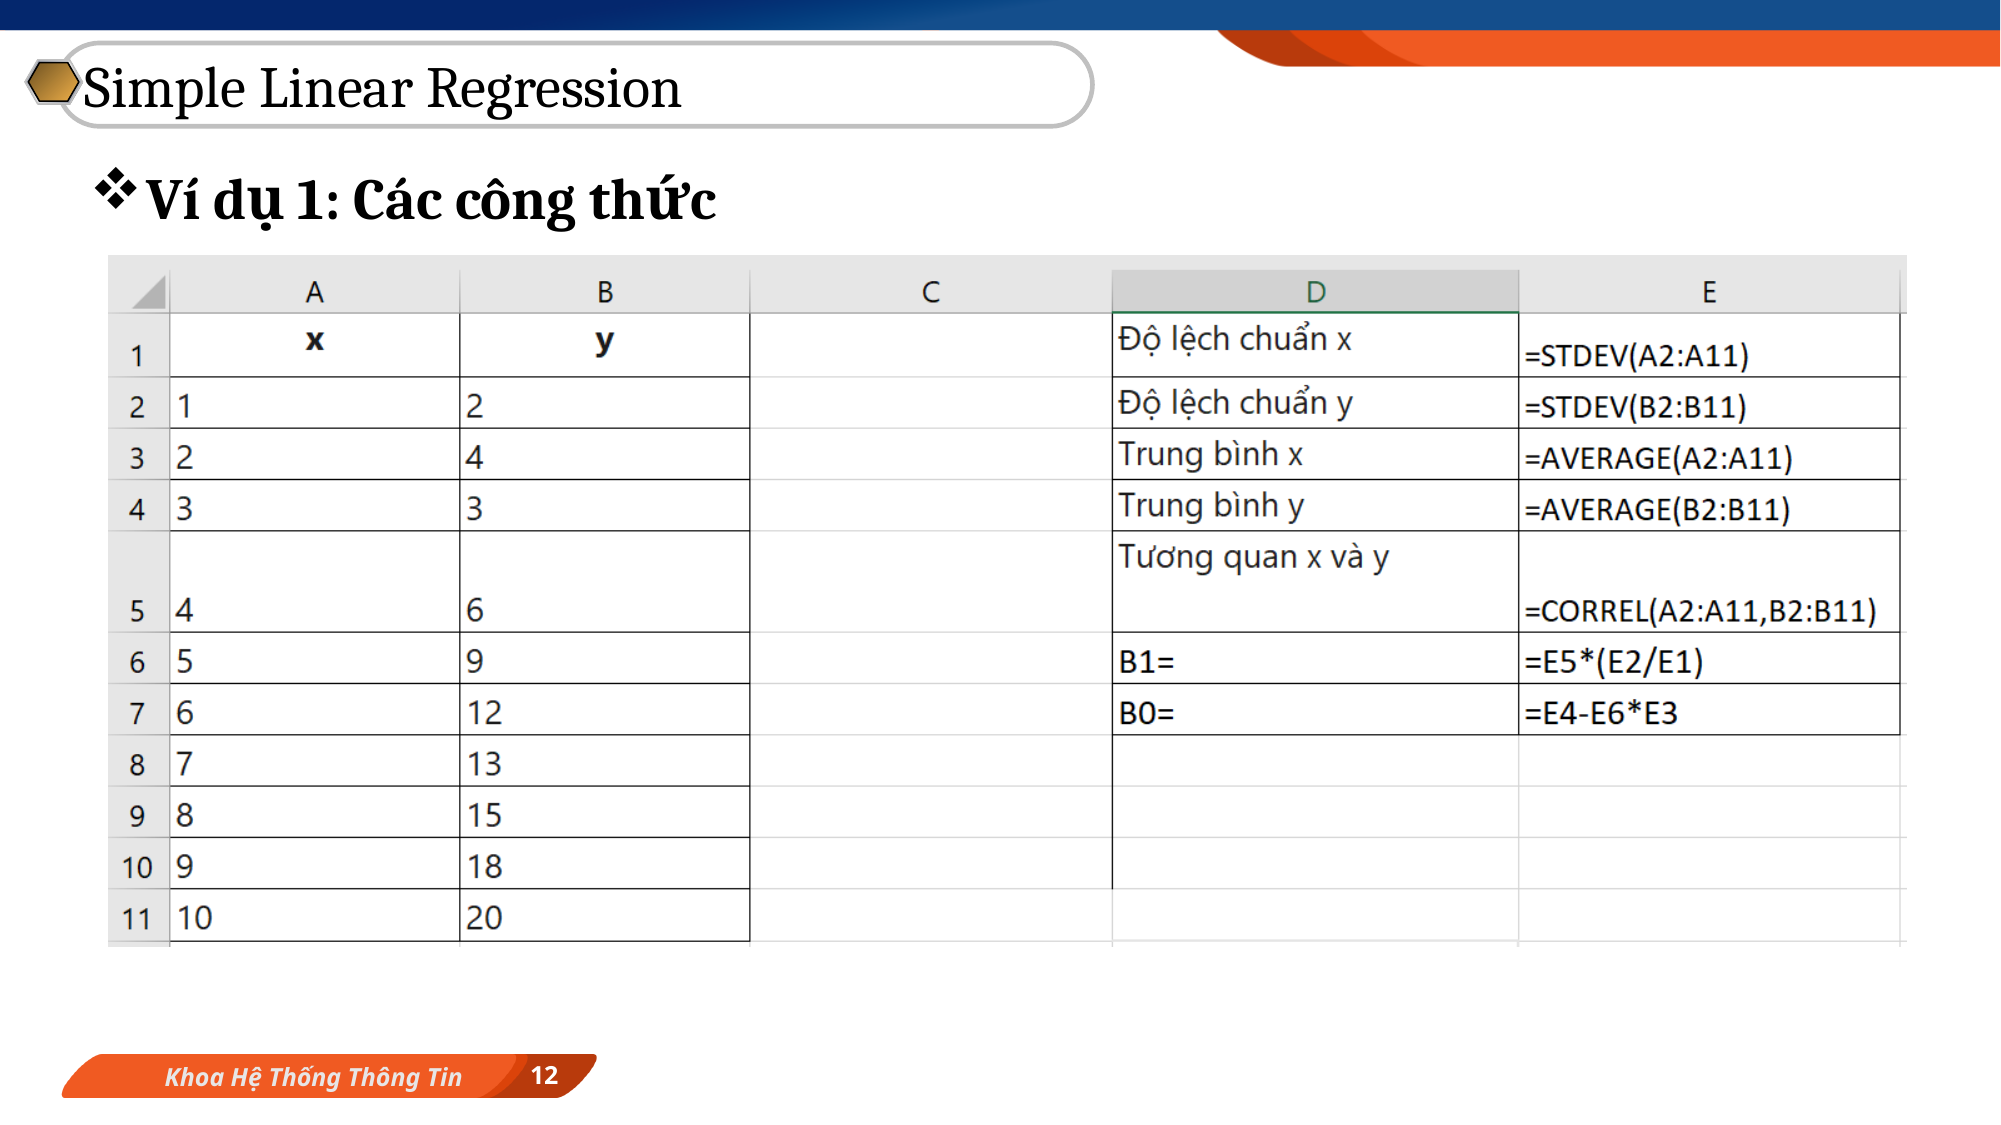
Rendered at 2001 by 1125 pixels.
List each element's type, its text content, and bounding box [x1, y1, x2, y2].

slide_number 12 [508, 1046, 574, 1106]
footer Khoa Hệ Thống Thông Tin [119, 1054, 508, 1098]
picture [0, 0, 2001, 71]
picture [107, 254, 1908, 947]
text_box Ví dụ 1: Các công thức [74, 153, 1295, 255]
picture [34, 1017, 624, 1125]
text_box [24, 42, 1093, 127]
